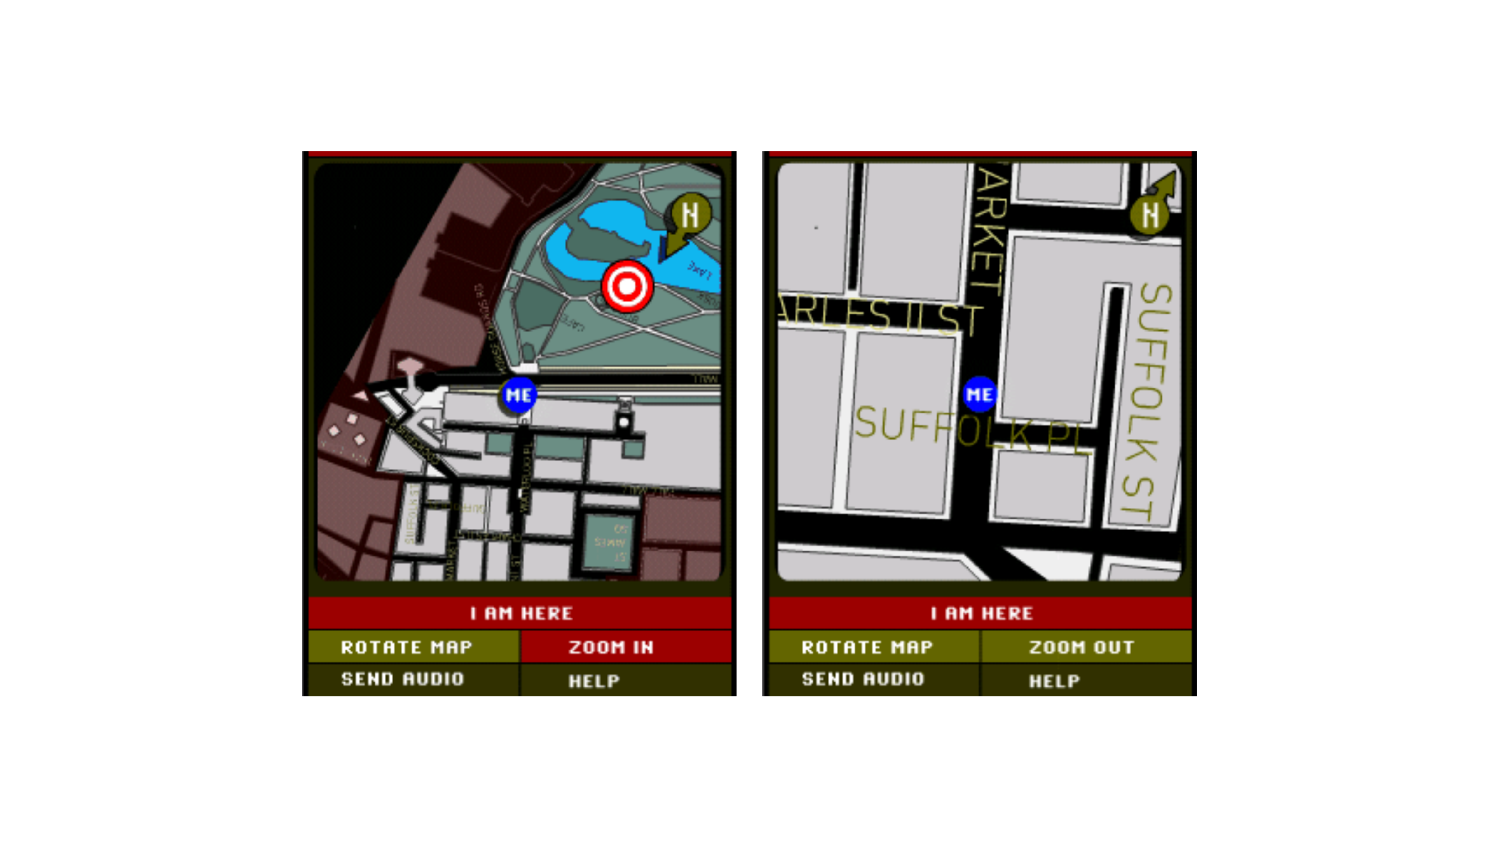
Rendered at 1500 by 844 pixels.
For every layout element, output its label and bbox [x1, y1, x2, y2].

picture [297, 145, 1203, 699]
